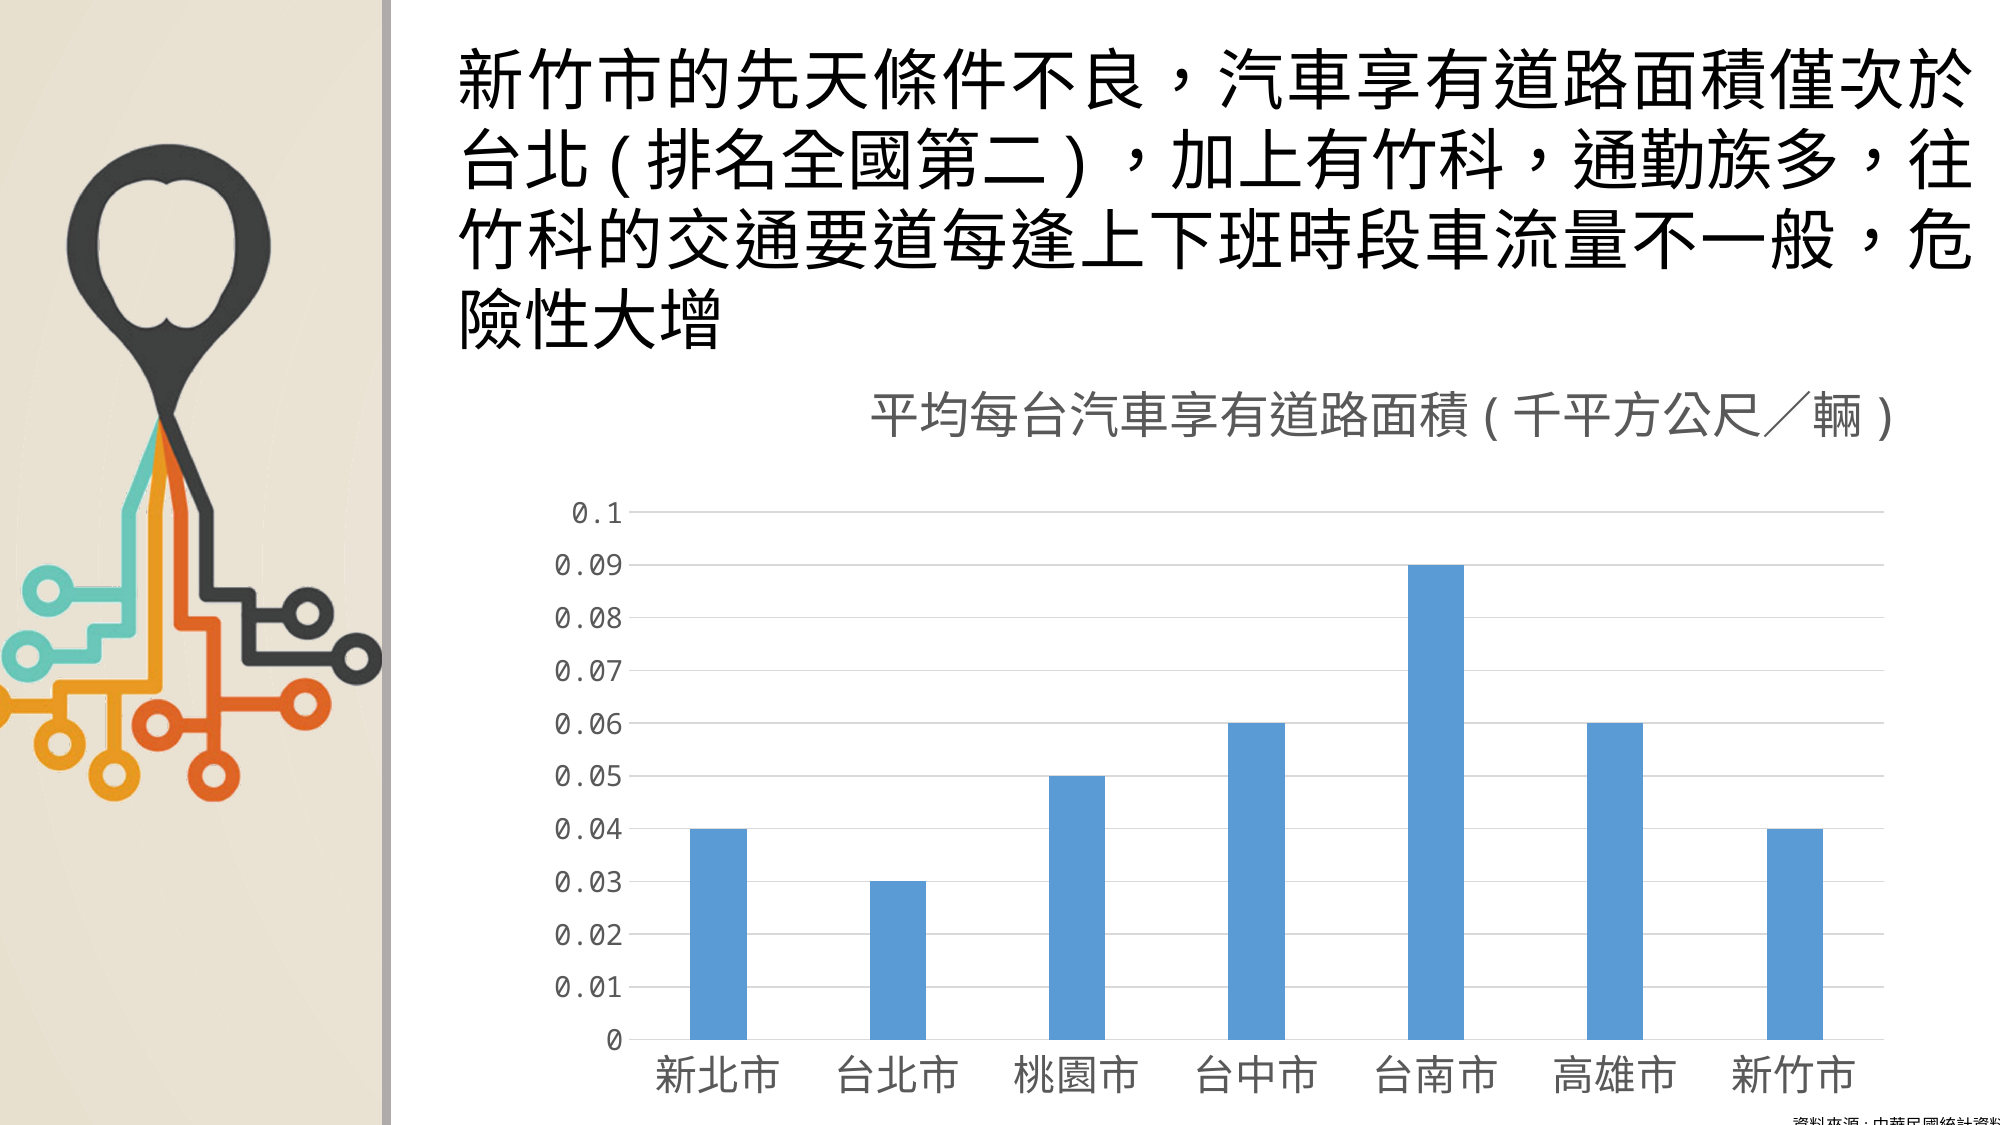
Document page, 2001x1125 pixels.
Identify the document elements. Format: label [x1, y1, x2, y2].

text_box [0, 0, 2000, 1125]
chart [526, 351, 1913, 1119]
